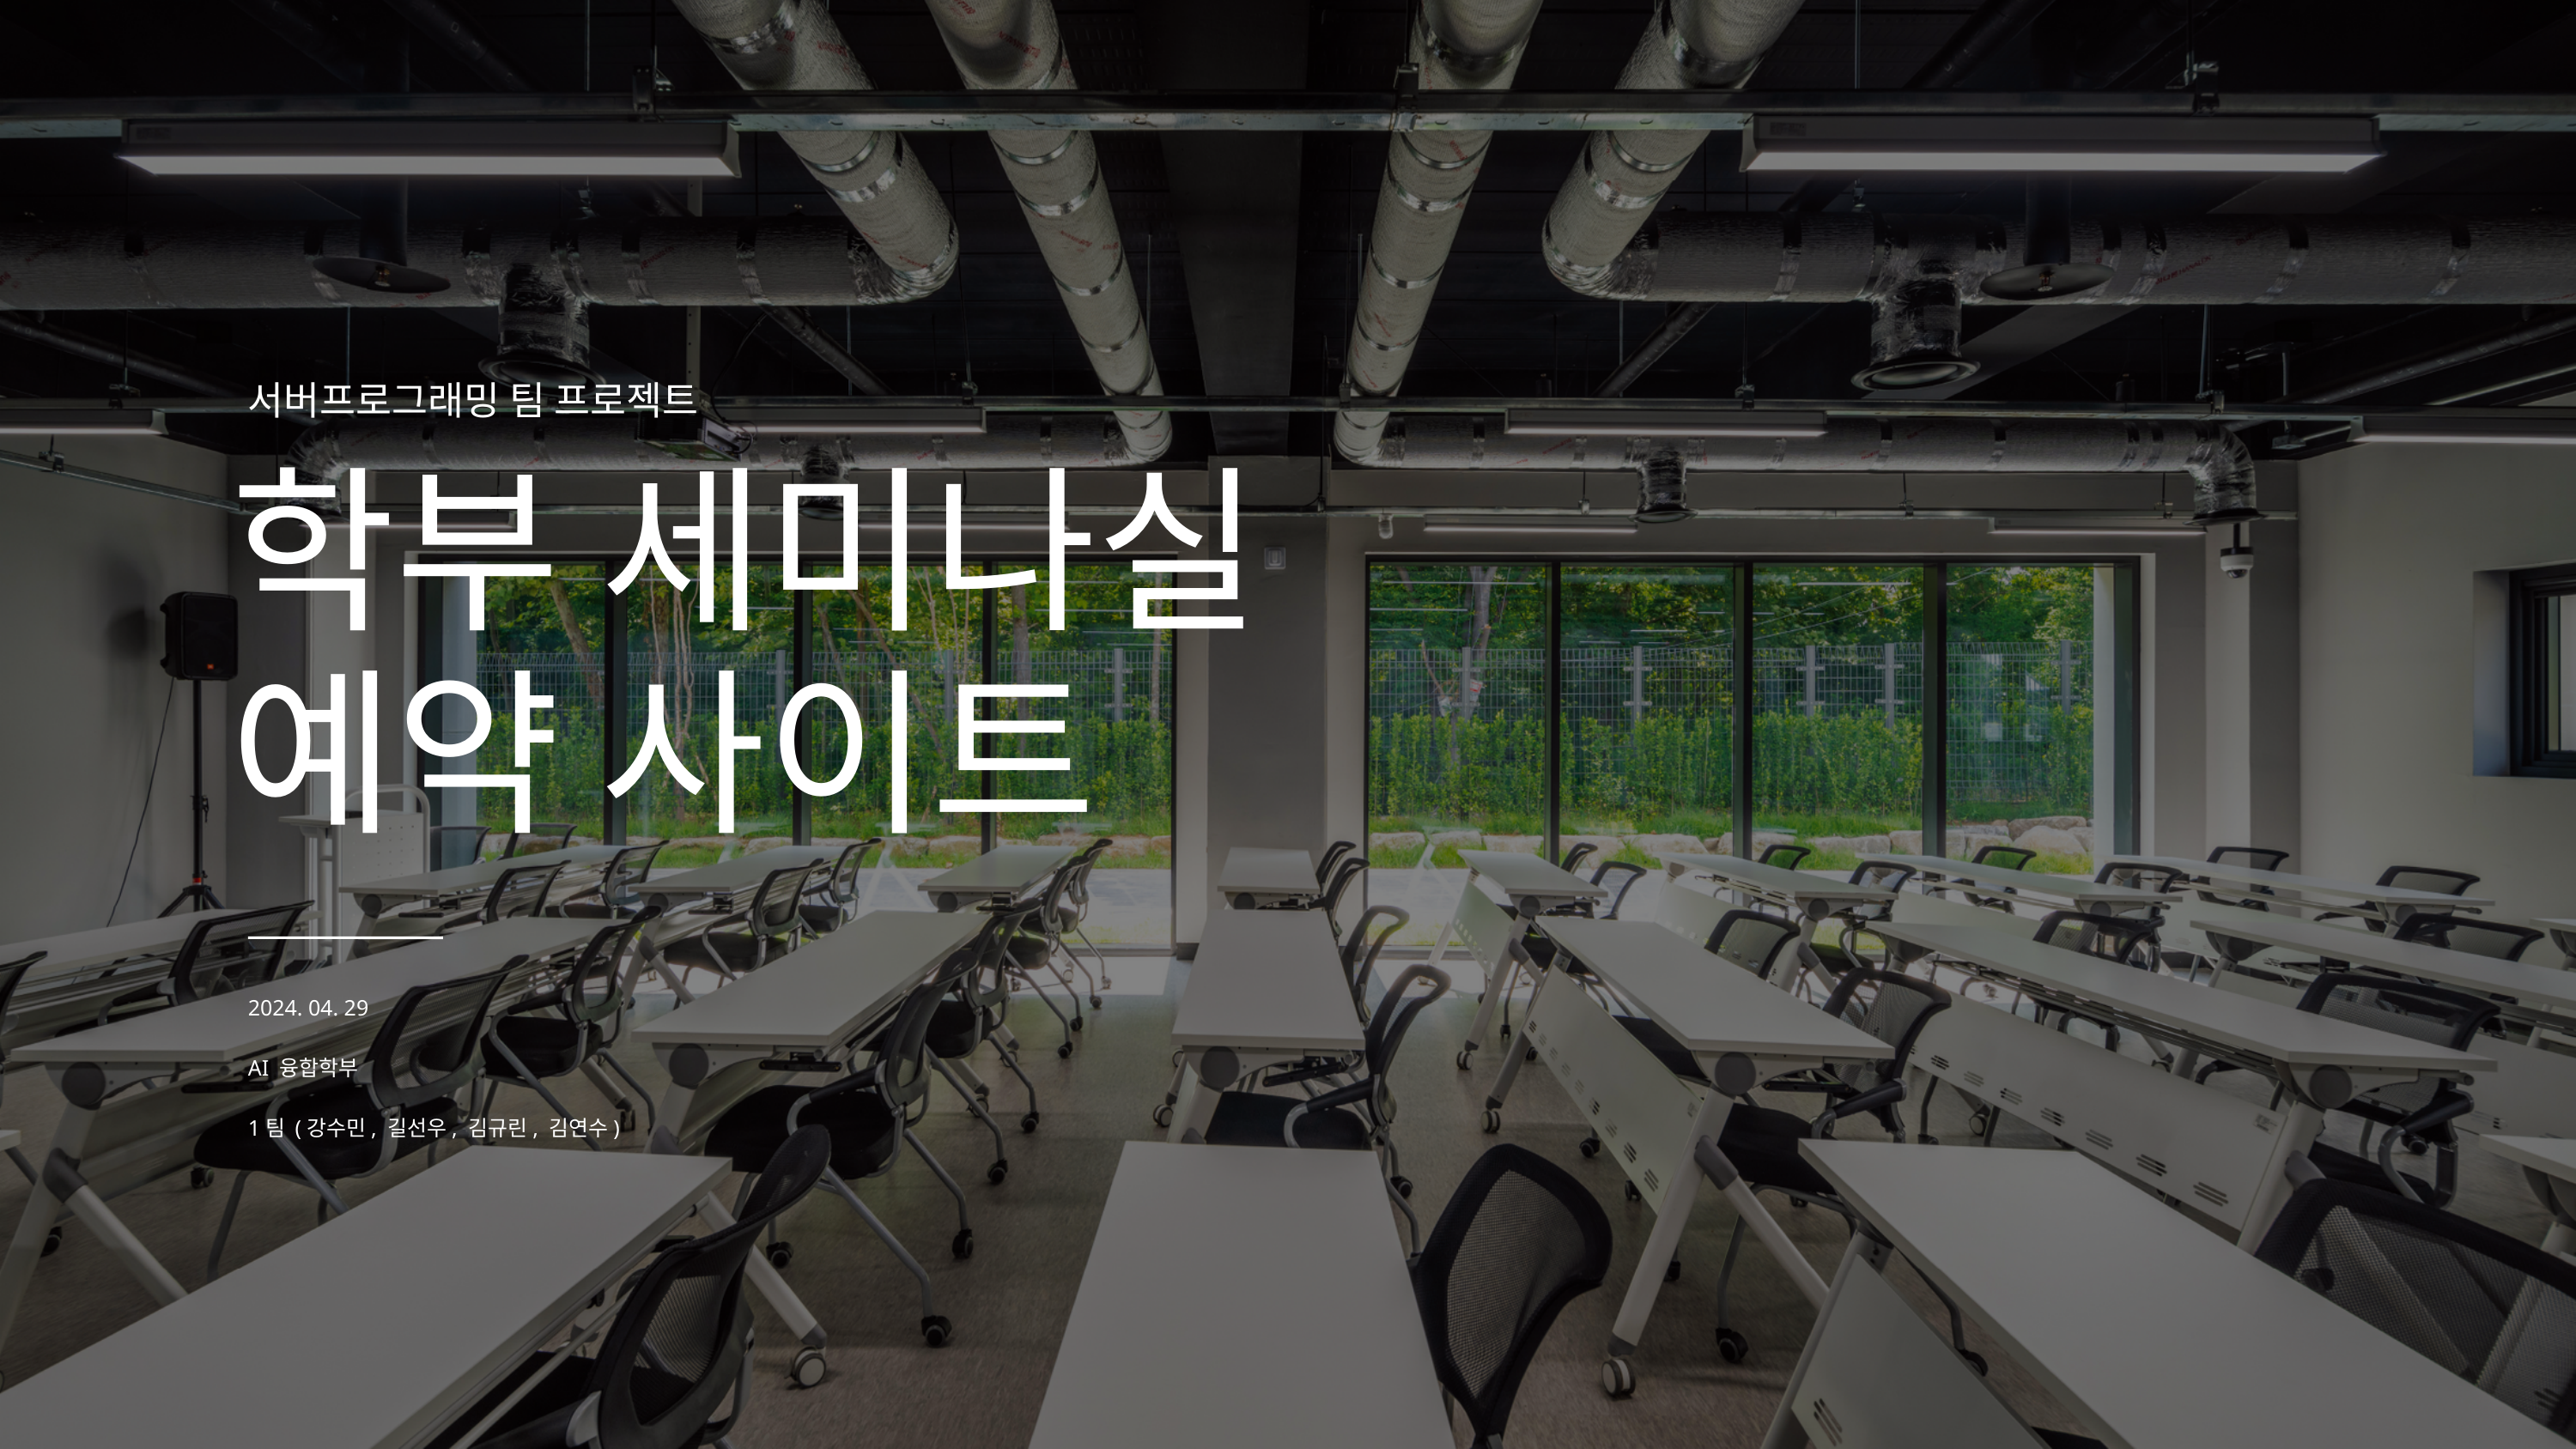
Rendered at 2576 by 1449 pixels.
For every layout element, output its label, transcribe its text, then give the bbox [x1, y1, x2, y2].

text_box 2024. 04. 29 AI 융합학부 1팀 (강수민, 길선우, 김규린, 김연수) [247, 990, 1067, 1141]
text_box [0, 0, 2576, 1449]
text_box 학부 세미나실 예약 사이트 [230, 449, 1460, 856]
text_box 서버프로그래밍 팀 프로젝트 [247, 367, 976, 423]
